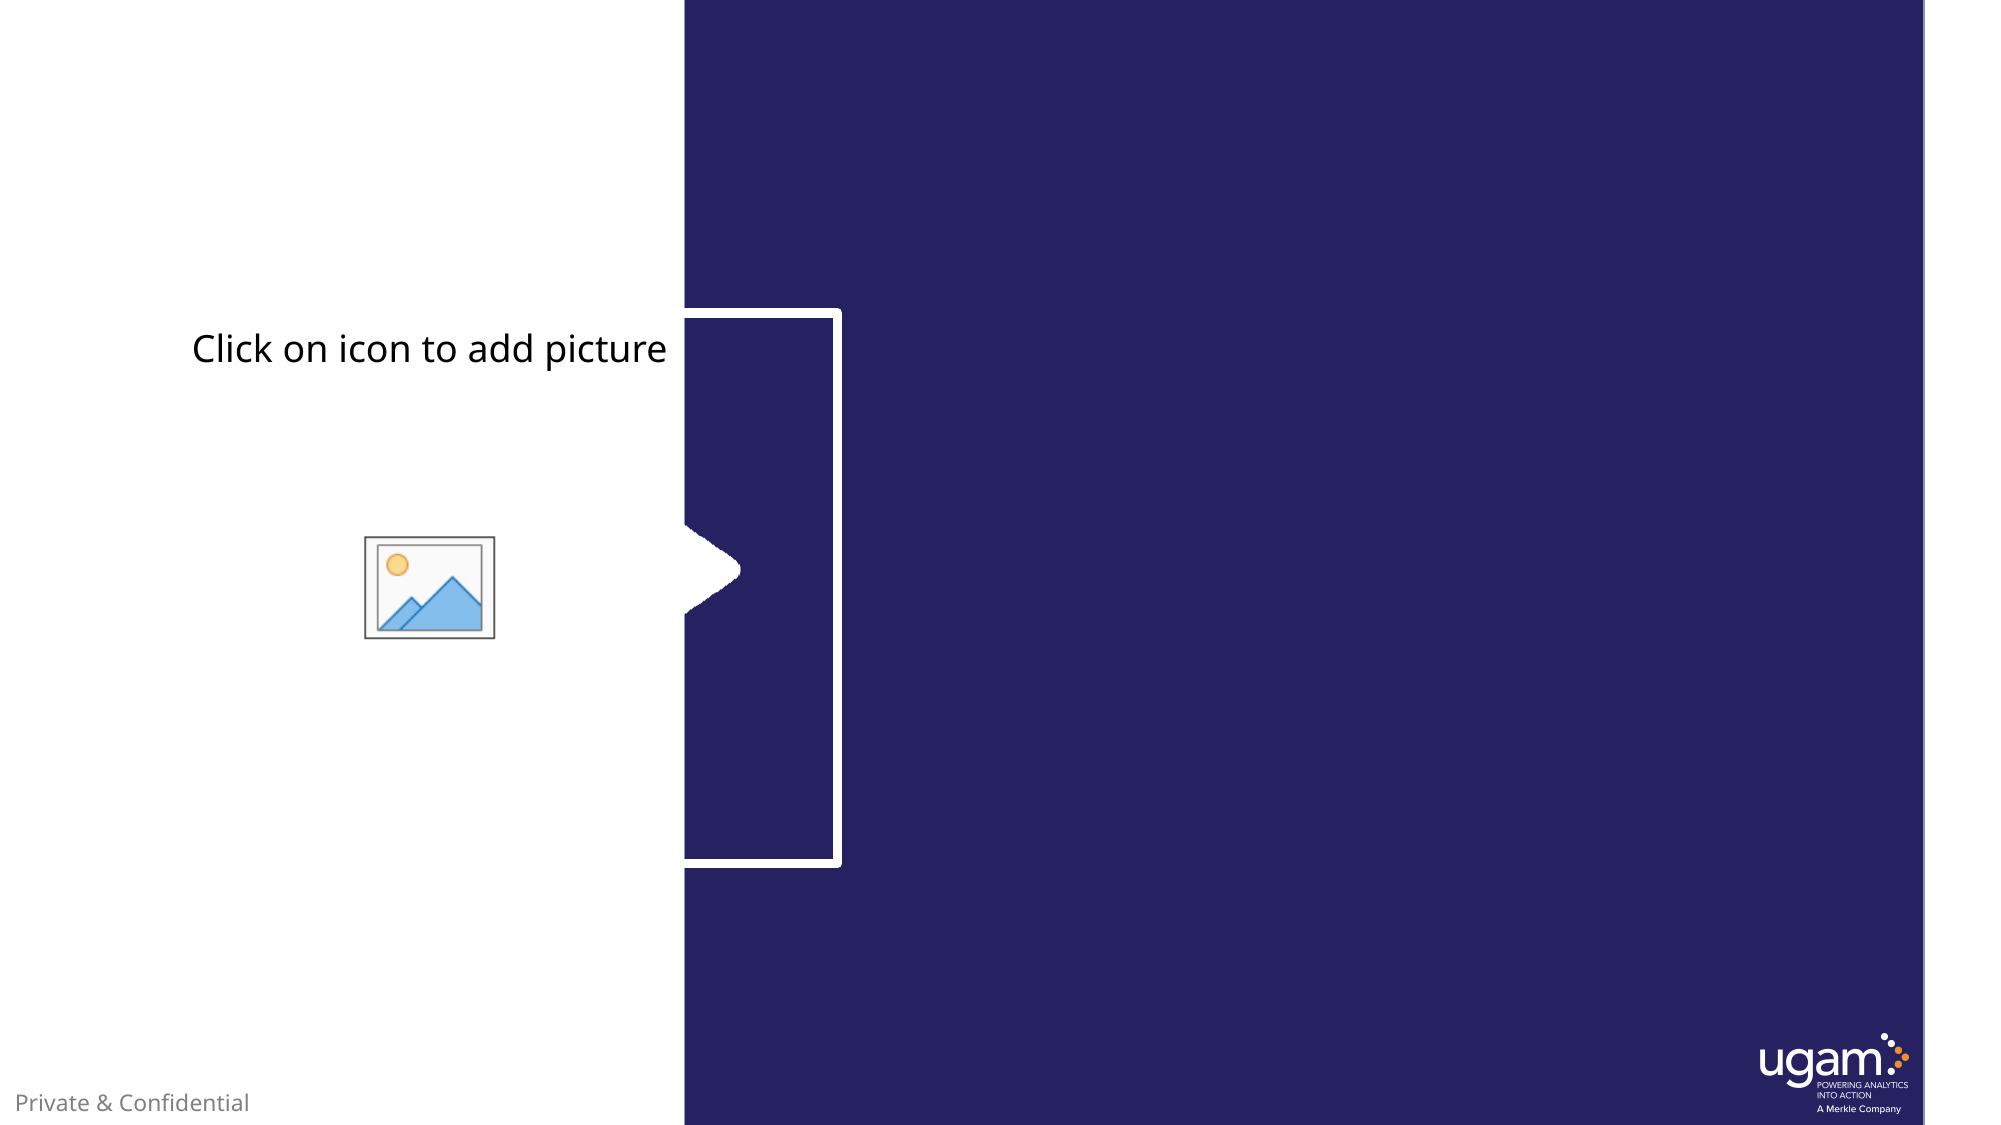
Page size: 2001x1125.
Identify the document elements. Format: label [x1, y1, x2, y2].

picture [582, 0, 1925, 1125]
picture [27, 317, 833, 859]
